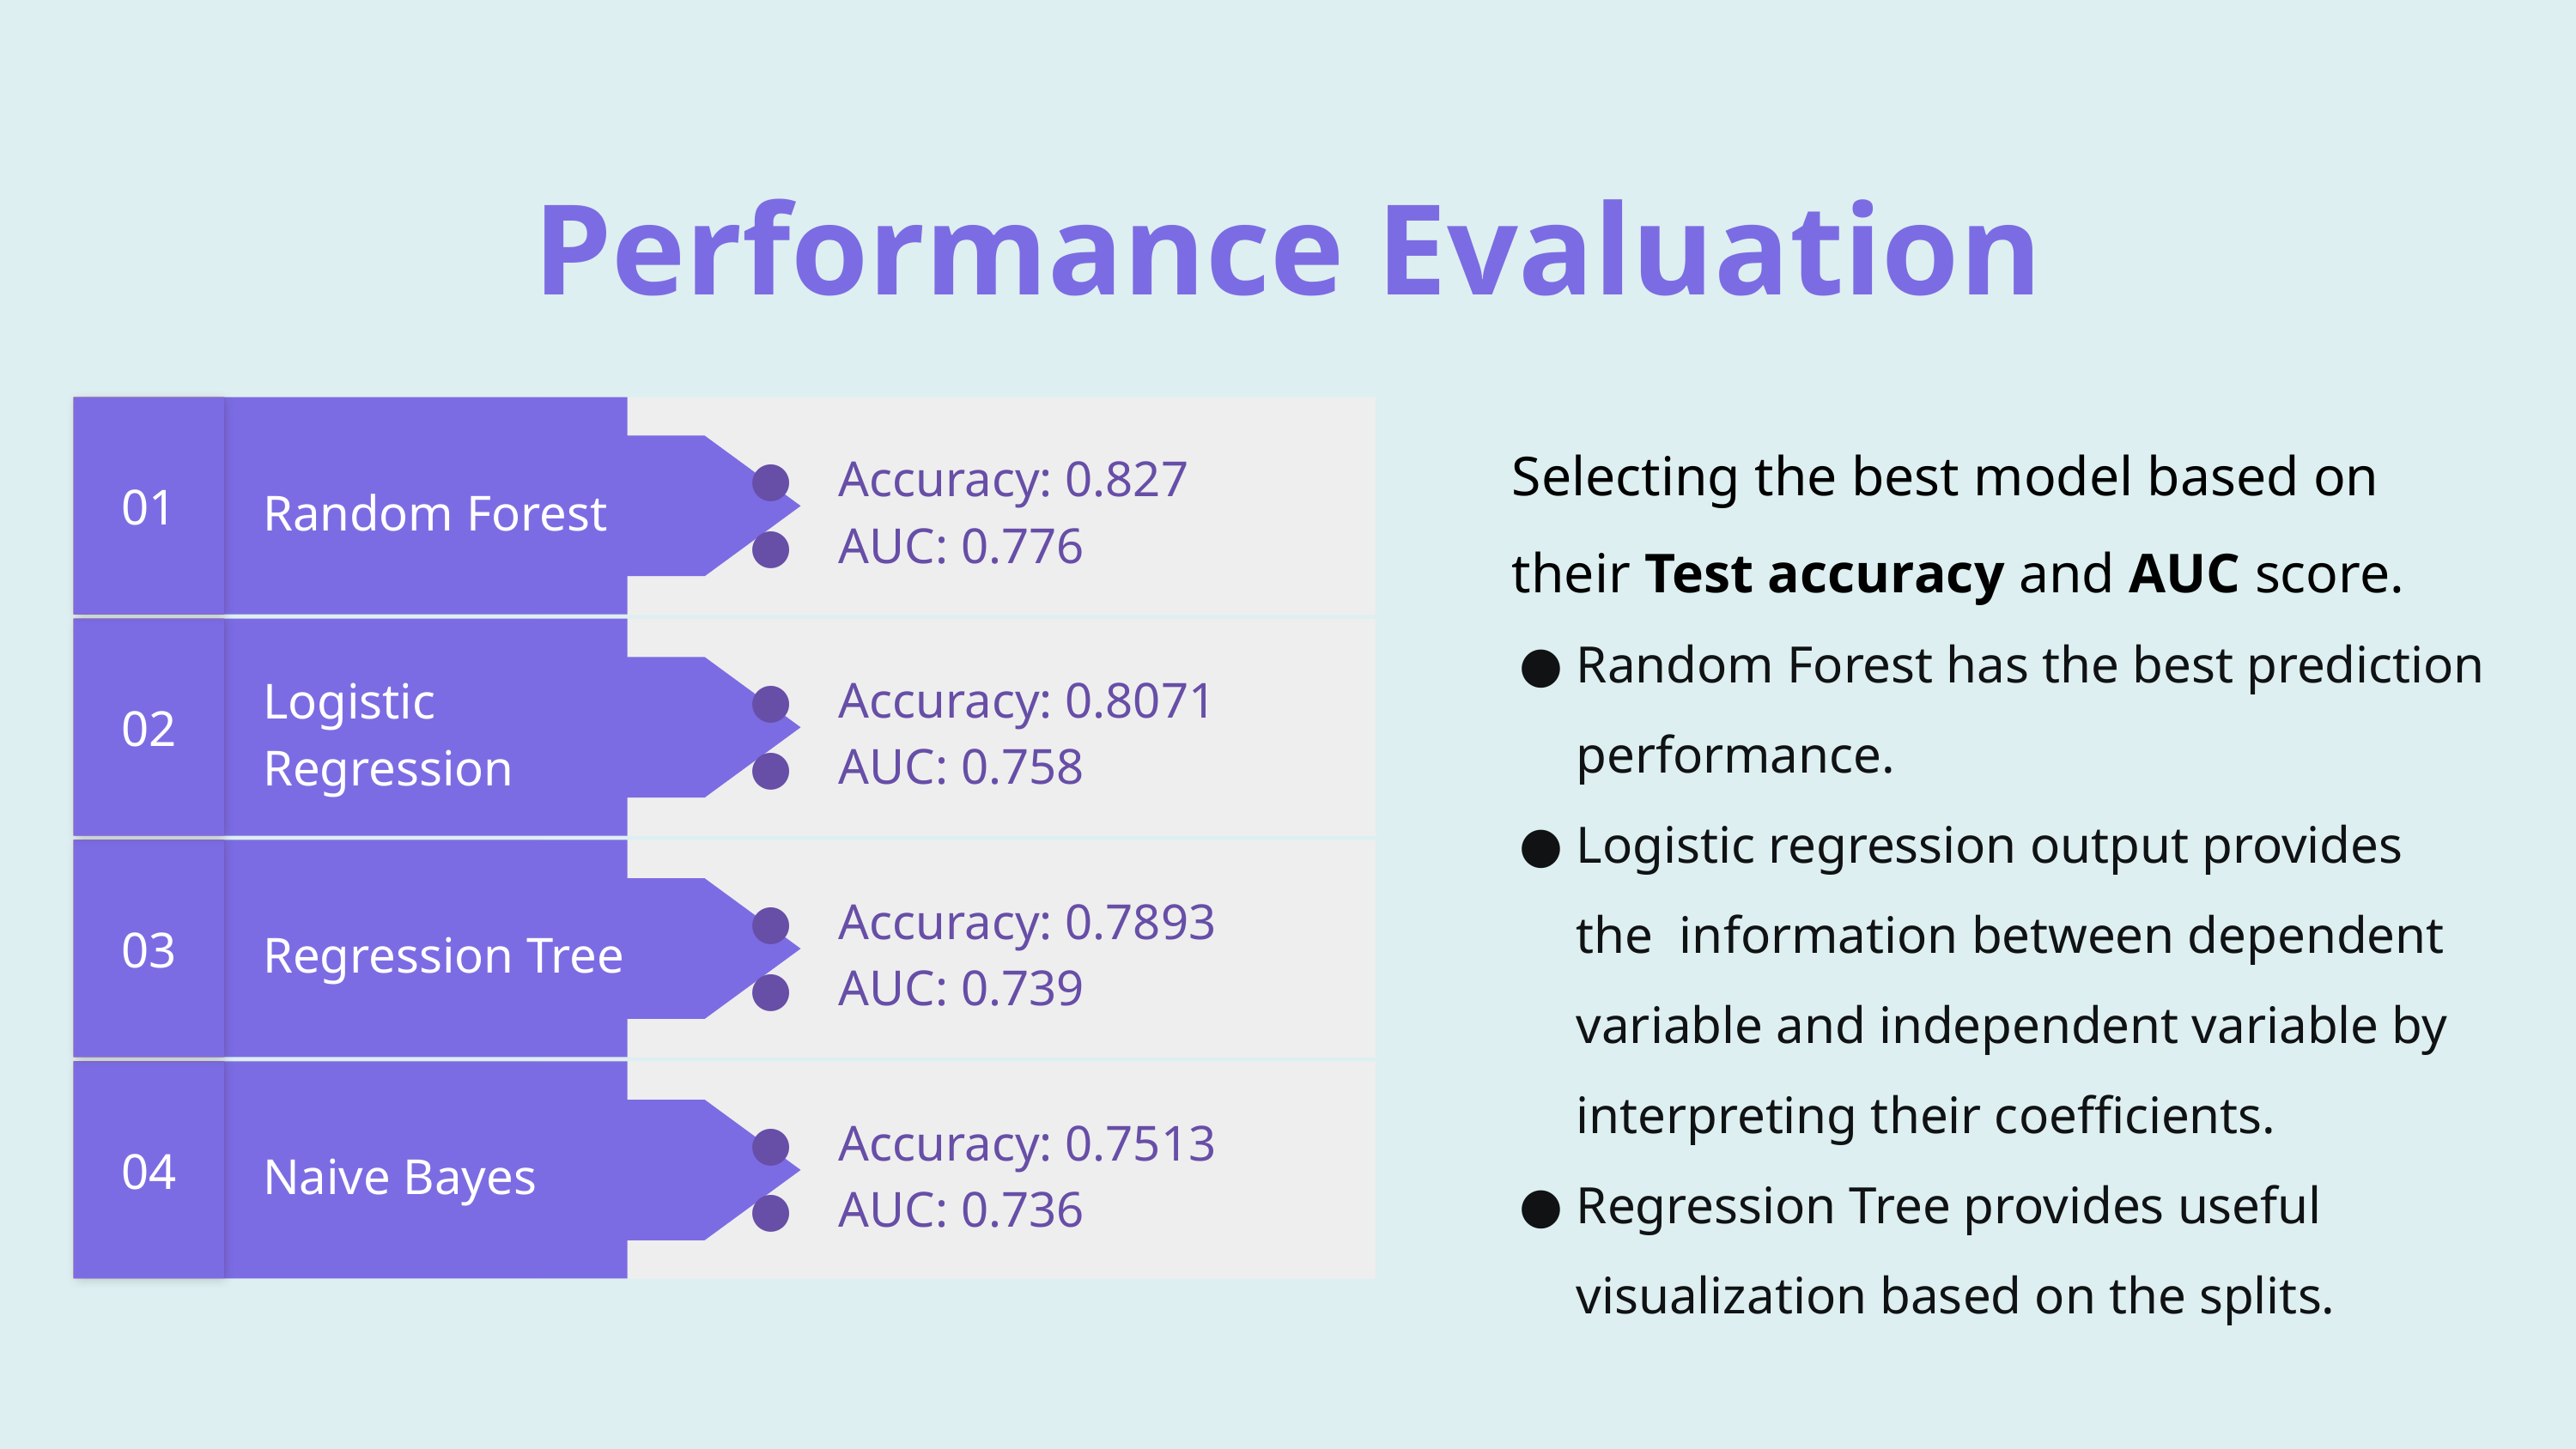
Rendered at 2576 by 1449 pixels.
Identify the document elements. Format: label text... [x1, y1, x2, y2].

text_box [73, 397, 1376, 615]
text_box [73, 621, 1376, 837]
text_box Selecting the best model based on their Test accuracy and AUC score. Random Forest has the best prediction performance. Logistic regression output provides the information between dependent variable and independent variable by interpreting their coefficients. Regression Tree provides useful visualization based on the splits. [1498, 397, 2518, 1337]
text_box Performance Evaluation [240, 153, 2336, 320]
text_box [73, 842, 1376, 1058]
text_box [73, 1064, 1376, 1279]
